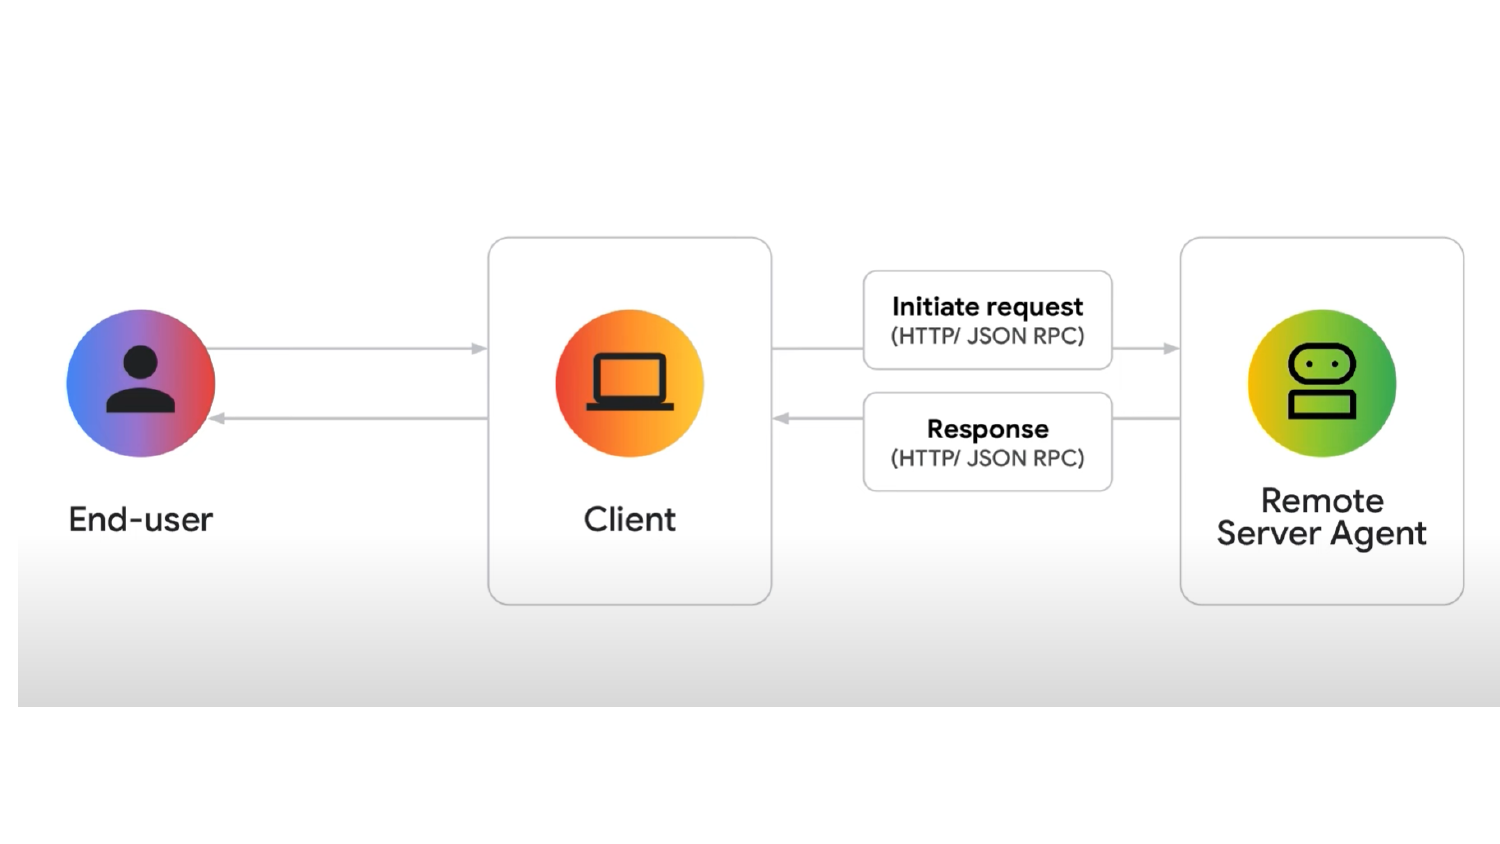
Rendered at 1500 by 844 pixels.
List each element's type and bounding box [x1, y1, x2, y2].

picture [18, 53, 1500, 707]
